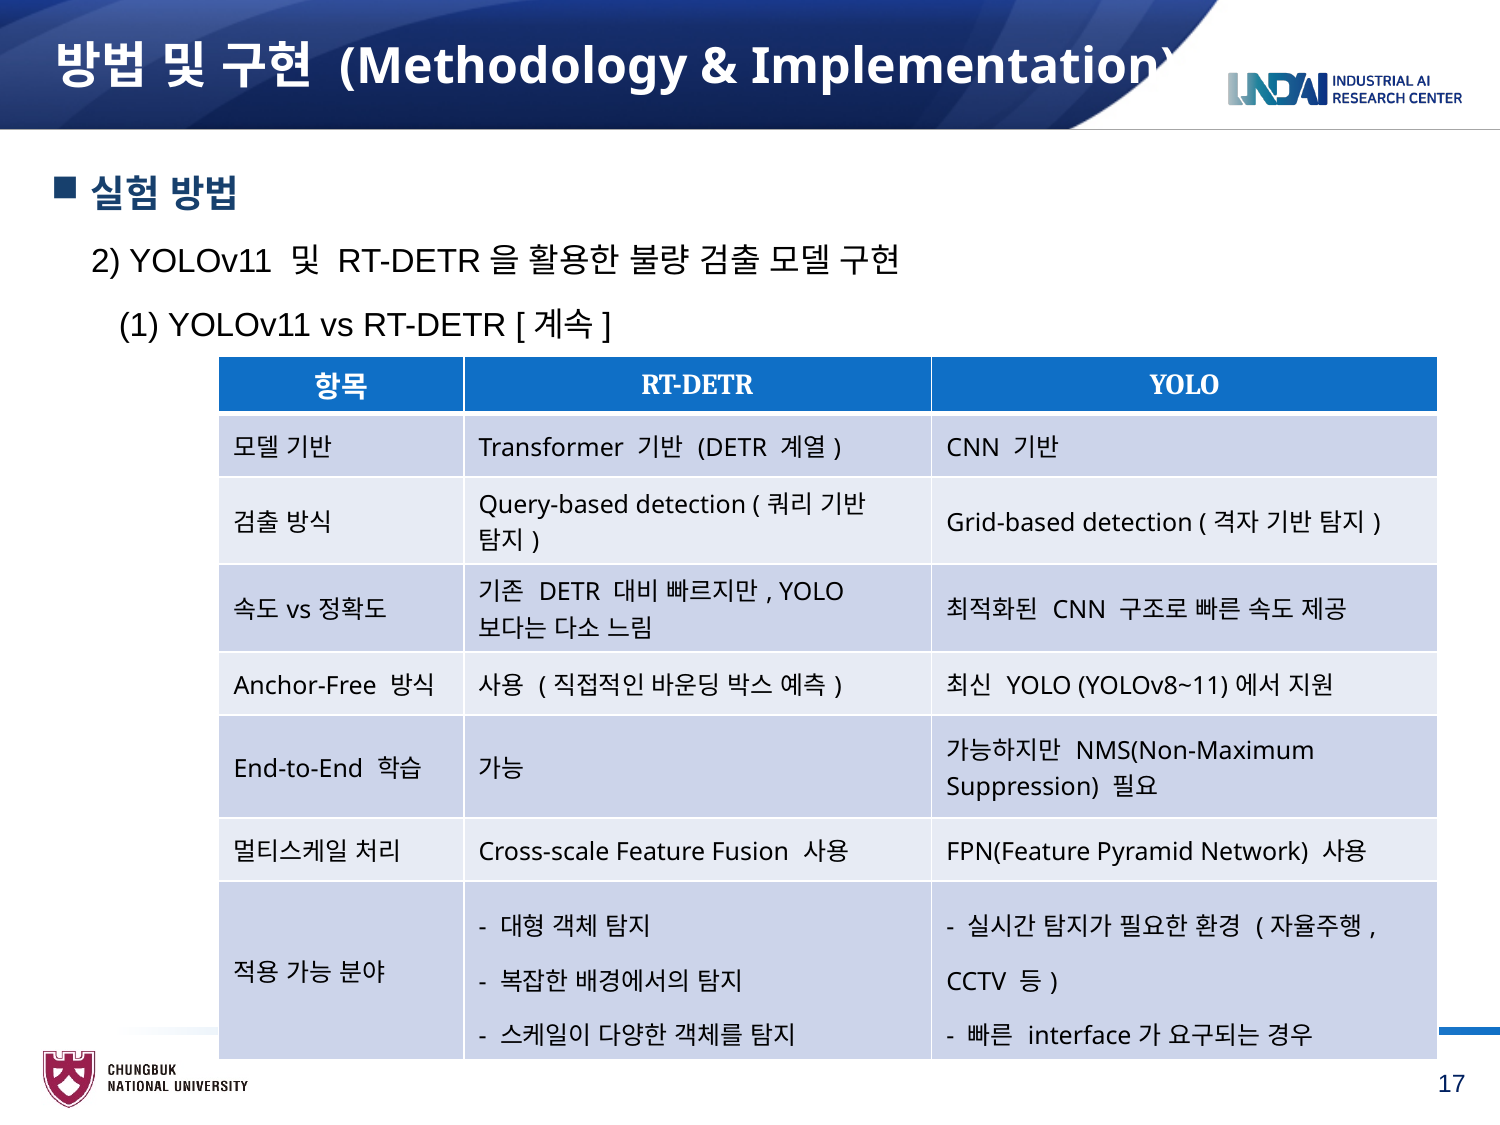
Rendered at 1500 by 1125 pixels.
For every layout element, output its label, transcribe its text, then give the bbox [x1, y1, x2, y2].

table_cell Grid-based detection (격자 기반 탐지) [932, 478, 1437, 563]
table_cell Query-based detection (쿼리 기반 탐지) [465, 478, 931, 563]
title 방법 및 구현 (Methodology & Implementation) [55, 10, 1375, 116]
table_cell 모델 기반 [219, 416, 463, 476]
table_cell Cross-scale Feature Fusion 사용 [465, 819, 931, 880]
picture [41, 1049, 249, 1109]
table_cell 최신 YOLO (YOLOv8~11)에서 지원 [932, 653, 1437, 714]
table_header RT-DETR [465, 357, 931, 411]
table_cell FPN(Feature Pyramid Network) 사용 [932, 819, 1437, 880]
table_header YOLO [932, 357, 1437, 411]
table_header 항목 [219, 357, 463, 411]
table_cell 최적화된 CNN 구조로 빠른 속도 제공 [932, 565, 1437, 651]
table_cell Anchor-Free 방식 [219, 653, 463, 714]
table_cell CNN 기반 [932, 416, 1437, 476]
table_cell - 대형 객체 탐지 - 복잡한 배경에서의 탐지 - 스케일이 다양한 객체를 탐지 [465, 882, 931, 1059]
table_cell 기존 DETR 대비 빠르지만, YOLO보다는 다소 느림 [465, 565, 931, 651]
table_cell Transformer 기반 (DETR 계열) [465, 416, 931, 476]
text_box 실험 방법 2) YOLOv11 및 RT-DETR을 활용한 불량 검출 모델 구현 (1) YOLOv11 vs RT-DETR [계속] [51, 156, 1451, 344]
table_cell 가능하지만 NMS(Non-Maximum Suppression) 필요 [932, 716, 1437, 817]
table_cell 멀티스케일 처리 [219, 819, 463, 880]
table_cell 사용 (직접적인 바운딩 박스 예측) [465, 653, 931, 714]
table_cell 검출 방식 [219, 478, 463, 563]
table_cell 적용 가능 분야 [219, 882, 463, 1059]
table_cell - 실시간 탐지가 필요한 환경 (자율주행, CCTV 등) - 빠른 interface가 요구되는 경우 [932, 882, 1437, 1059]
table_cell End-to-End 학습 [219, 716, 463, 817]
table_cell 속도vs정확도 [219, 565, 463, 651]
picture [0, 0, 1500, 129]
table_cell 가능 [465, 716, 931, 817]
